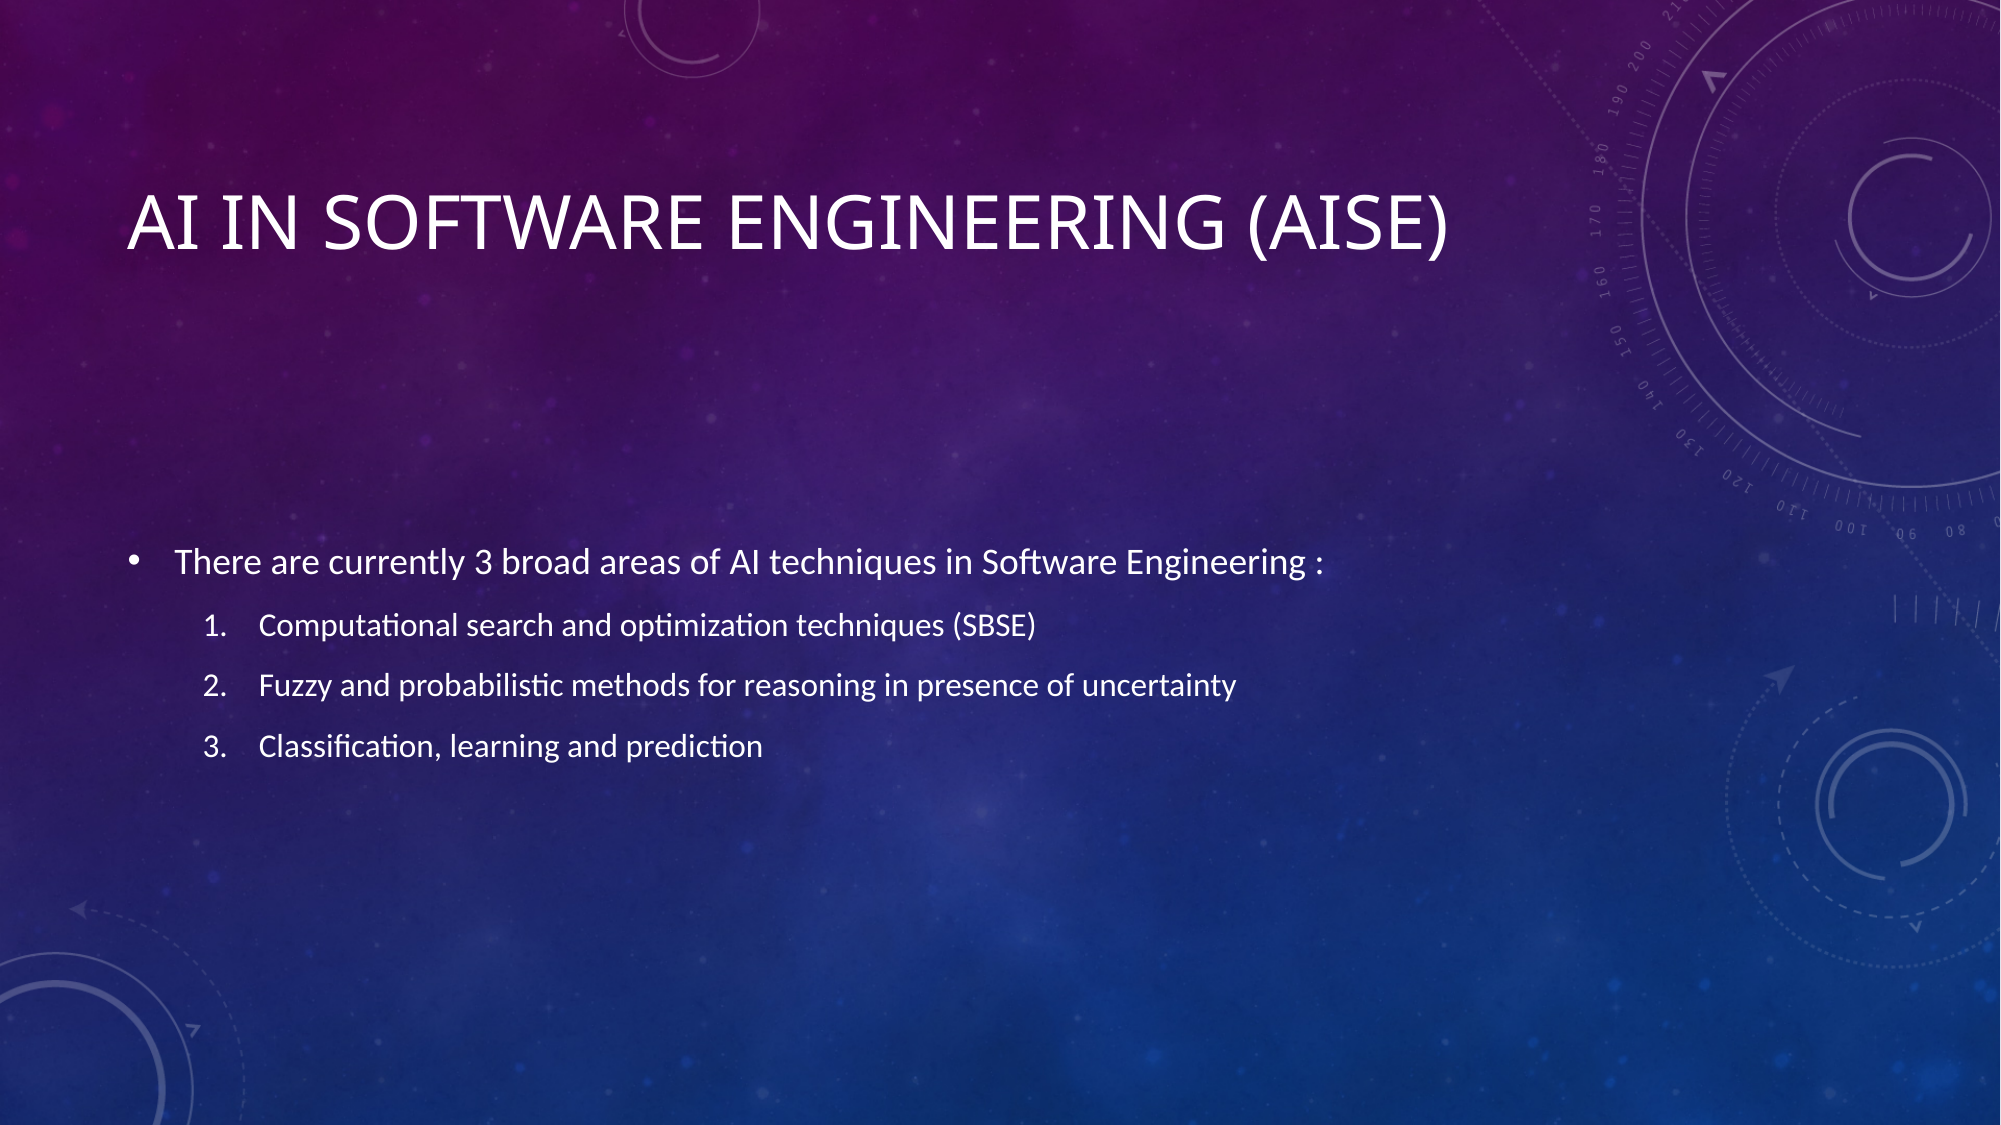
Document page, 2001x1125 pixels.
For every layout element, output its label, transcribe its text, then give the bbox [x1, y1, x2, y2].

picture [0, 0, 2001, 1125]
title AI in software Engineering (AISE) [112, 99, 1775, 339]
list There are currently 3 broad areas of AI techniques in Software Engineering : Computational search and optimization techniques (SBSE) Fuzzy and probabilistic methods for reasoning in presence of uncertainty Classification, learning and prediction [112, 351, 1775, 950]
